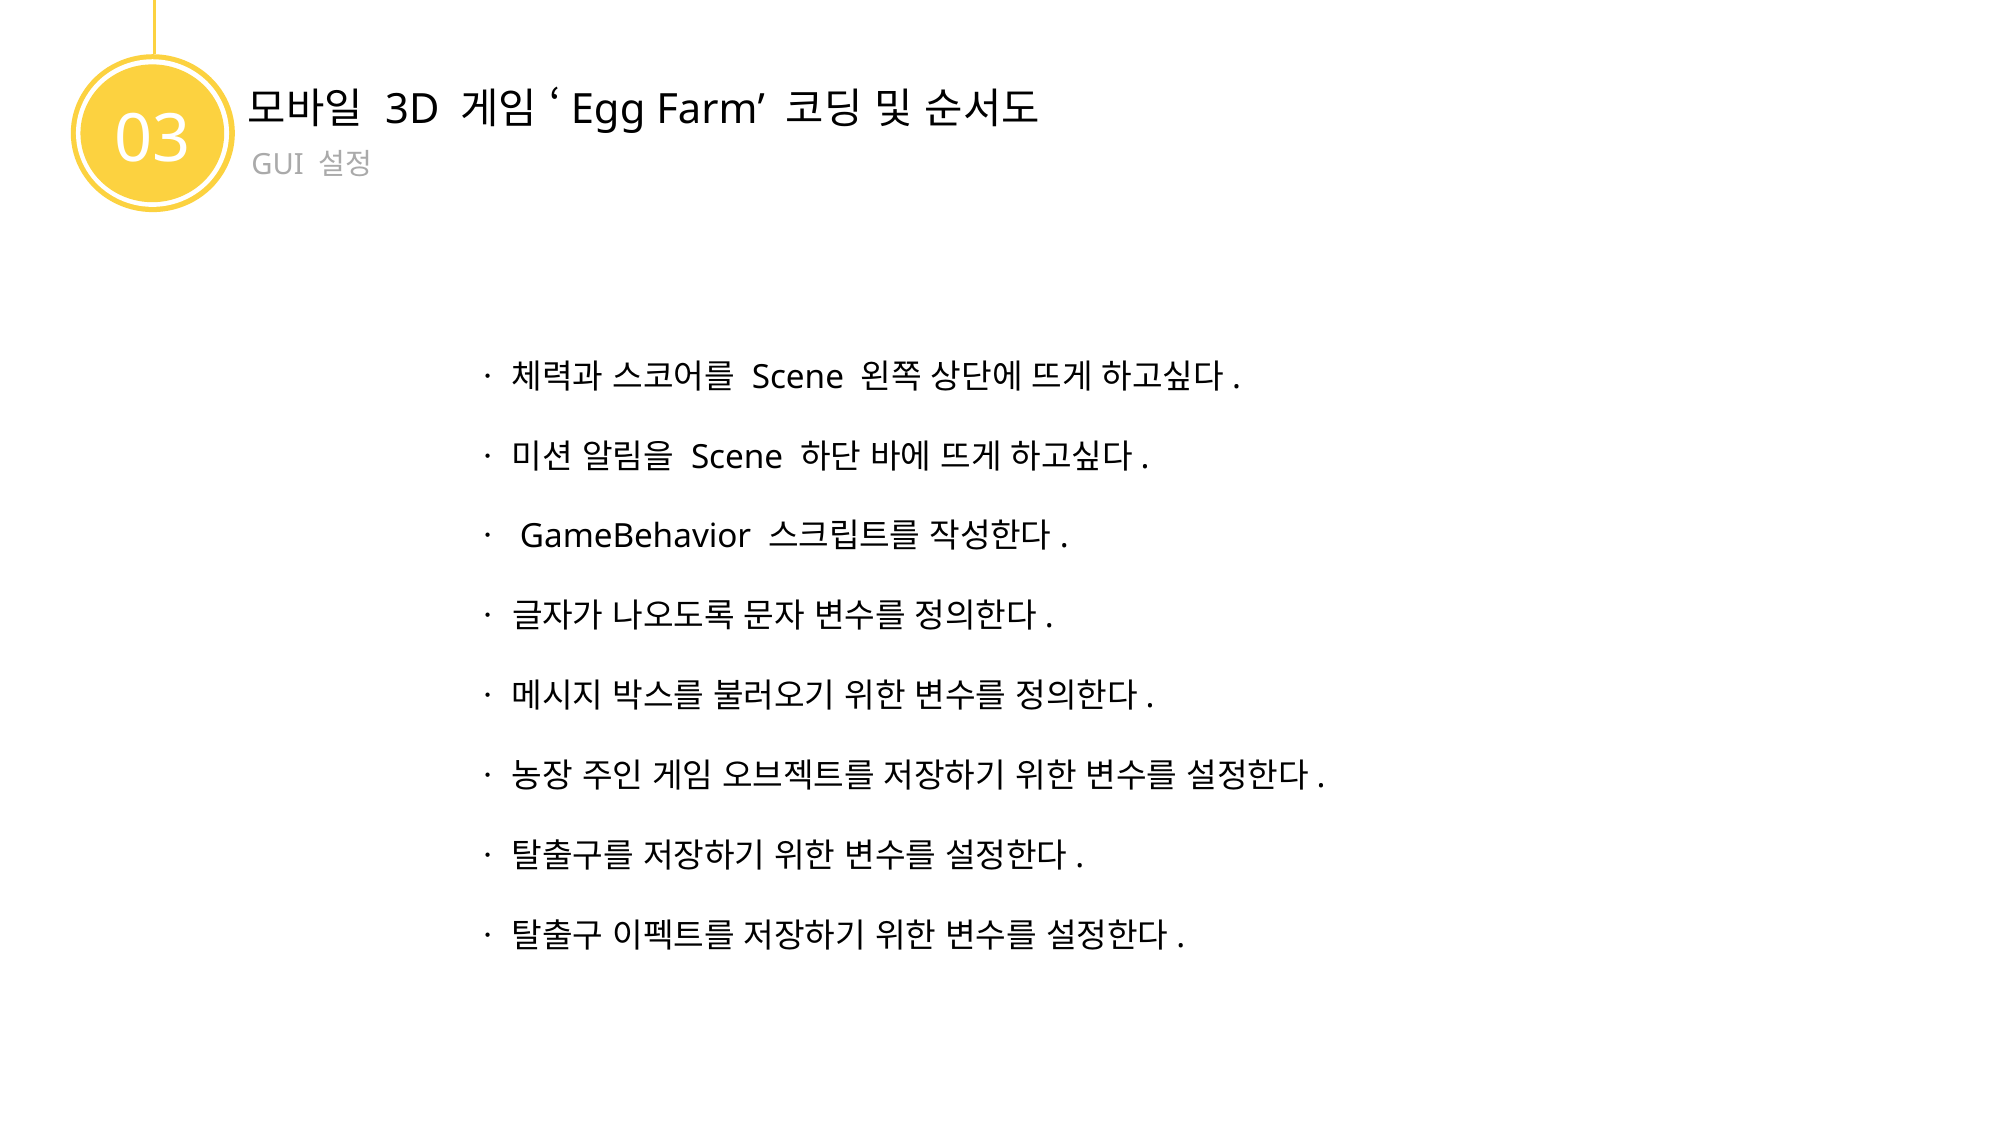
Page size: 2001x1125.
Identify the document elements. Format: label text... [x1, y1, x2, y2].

text_box [223, 101, 231, 165]
text_box 모바일 3D 게임 ‘Egg Farm’ 코딩 및 순서도 [233, 74, 1255, 139]
text_box 03 [83, 86, 223, 182]
text_box [223, 90, 236, 176]
text_box [92, 58, 213, 86]
text_box [100, 182, 205, 204]
text_box [93, 182, 212, 208]
text_box GUI 설정 [236, 137, 939, 188]
text_box ㆍ 체력과 스코어를 Scene 왼쪽 상단에 뜨게 하고싶다. ㆍ 미션 알림을 Scene 하단 바에 뜨게 하고싶다. ㆍ GameBehavior 스크립트를 작성한다. ㆍ 글자가 나오도록 문자 변수를 정의한다. ㆍ 메시지 박스를 불러오기 위한 변수를 정의한다. ㆍ 농장 주인 게임 오브젝트를 저장하기 위한 변수를 설정한다. ㆍ 탈출구를 저장하기 위한 변수를 설정한다. ㆍ 탈출구 이펙트를 저장하기 위한 변수를 설정한다. [457, 307, 1708, 962]
text_box [74, 99, 83, 167]
text_box [87, 182, 219, 214]
text_box [79, 111, 83, 155]
text_box [85, 53, 220, 86]
text_box [98, 63, 207, 86]
text_box [69, 89, 83, 177]
